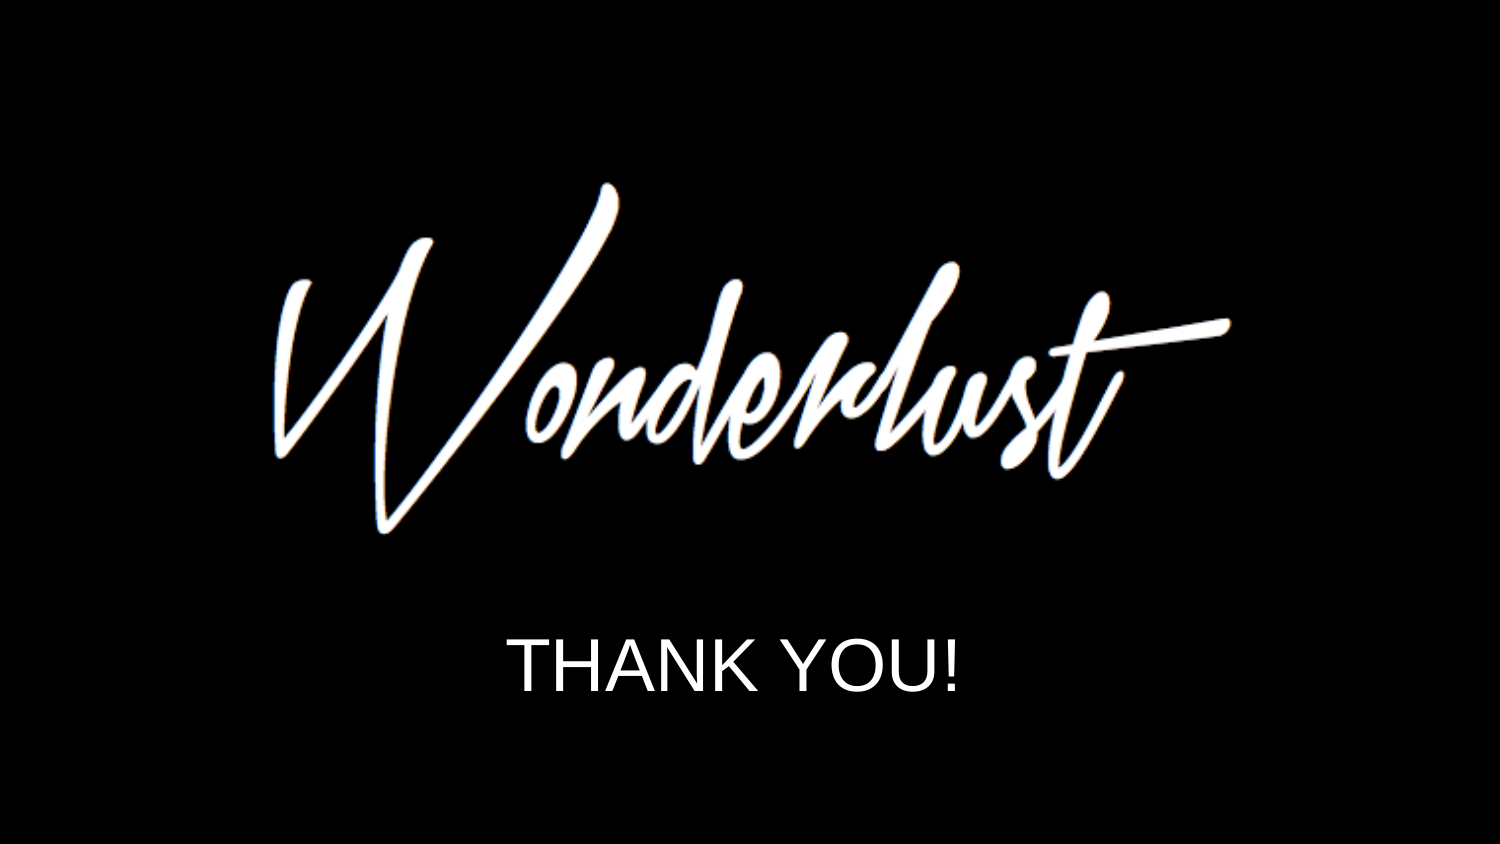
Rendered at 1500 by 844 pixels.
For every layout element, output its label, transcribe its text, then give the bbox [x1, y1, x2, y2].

text_box THANK YOU! [368, 624, 1099, 764]
picture [254, 107, 1260, 615]
